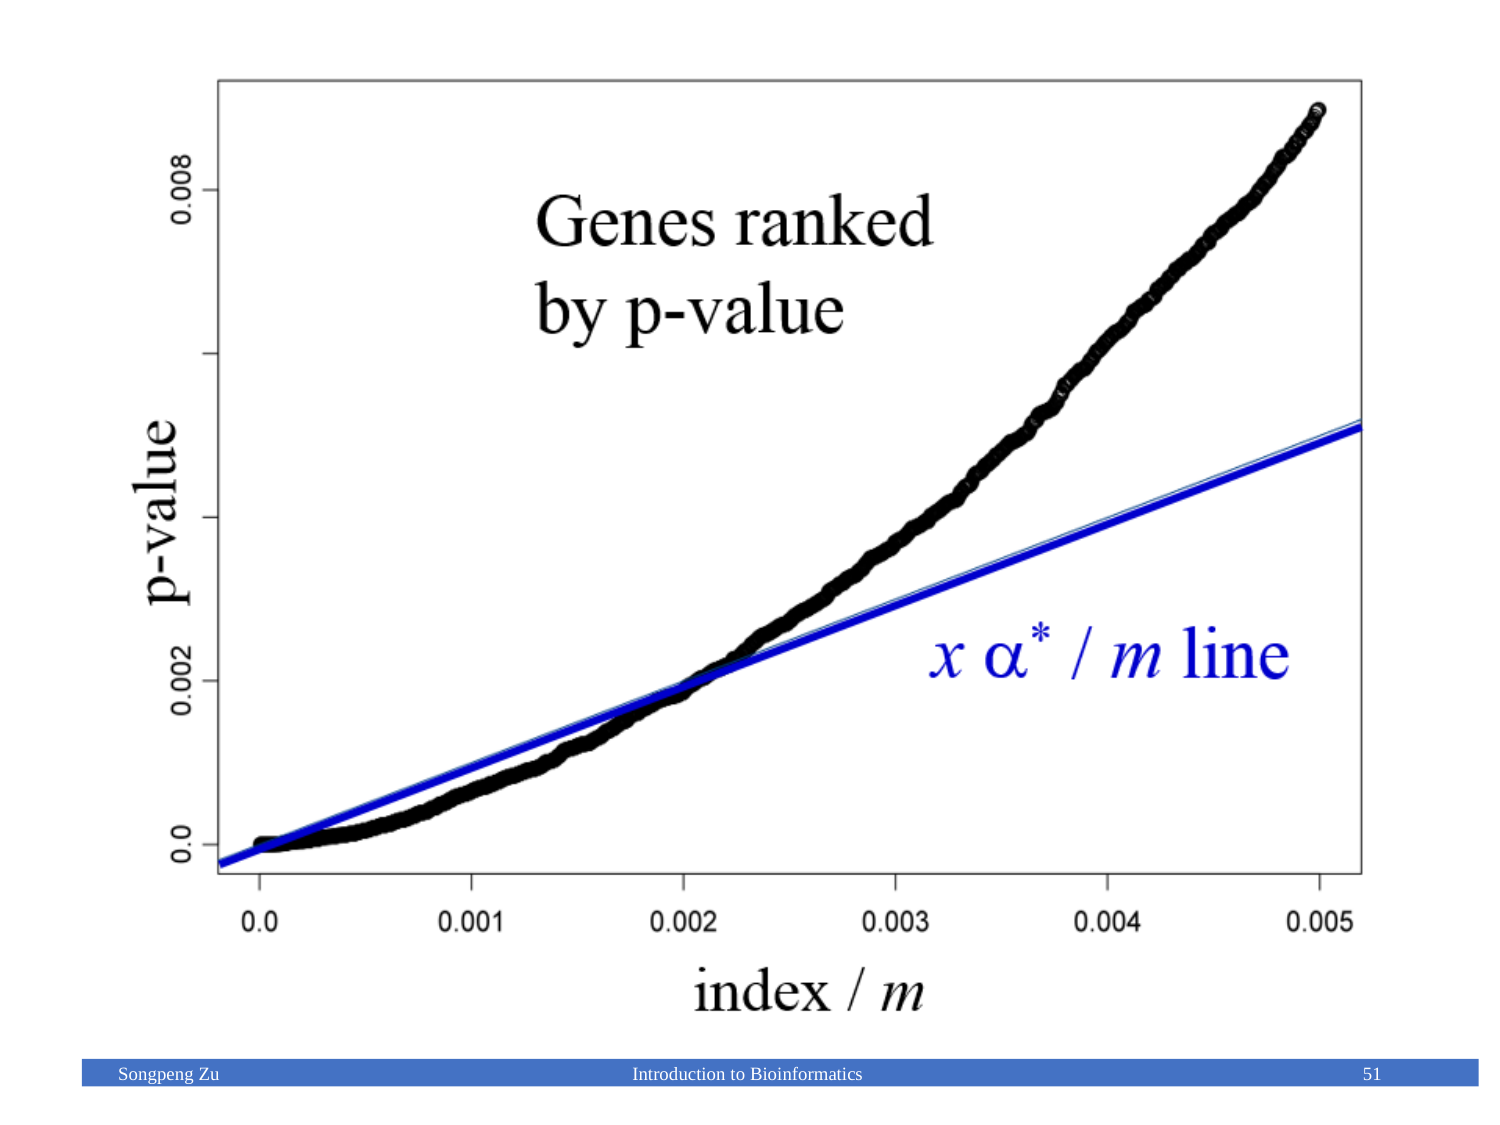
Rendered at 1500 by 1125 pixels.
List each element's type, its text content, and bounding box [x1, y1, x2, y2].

picture [111, 12, 1419, 1033]
footer Introduction to Bioinformatics [496, 1042, 1004, 1103]
slide_number Songpeng Zu [103, 1042, 441, 1103]
slide_number 51 [1059, 1042, 1397, 1103]
